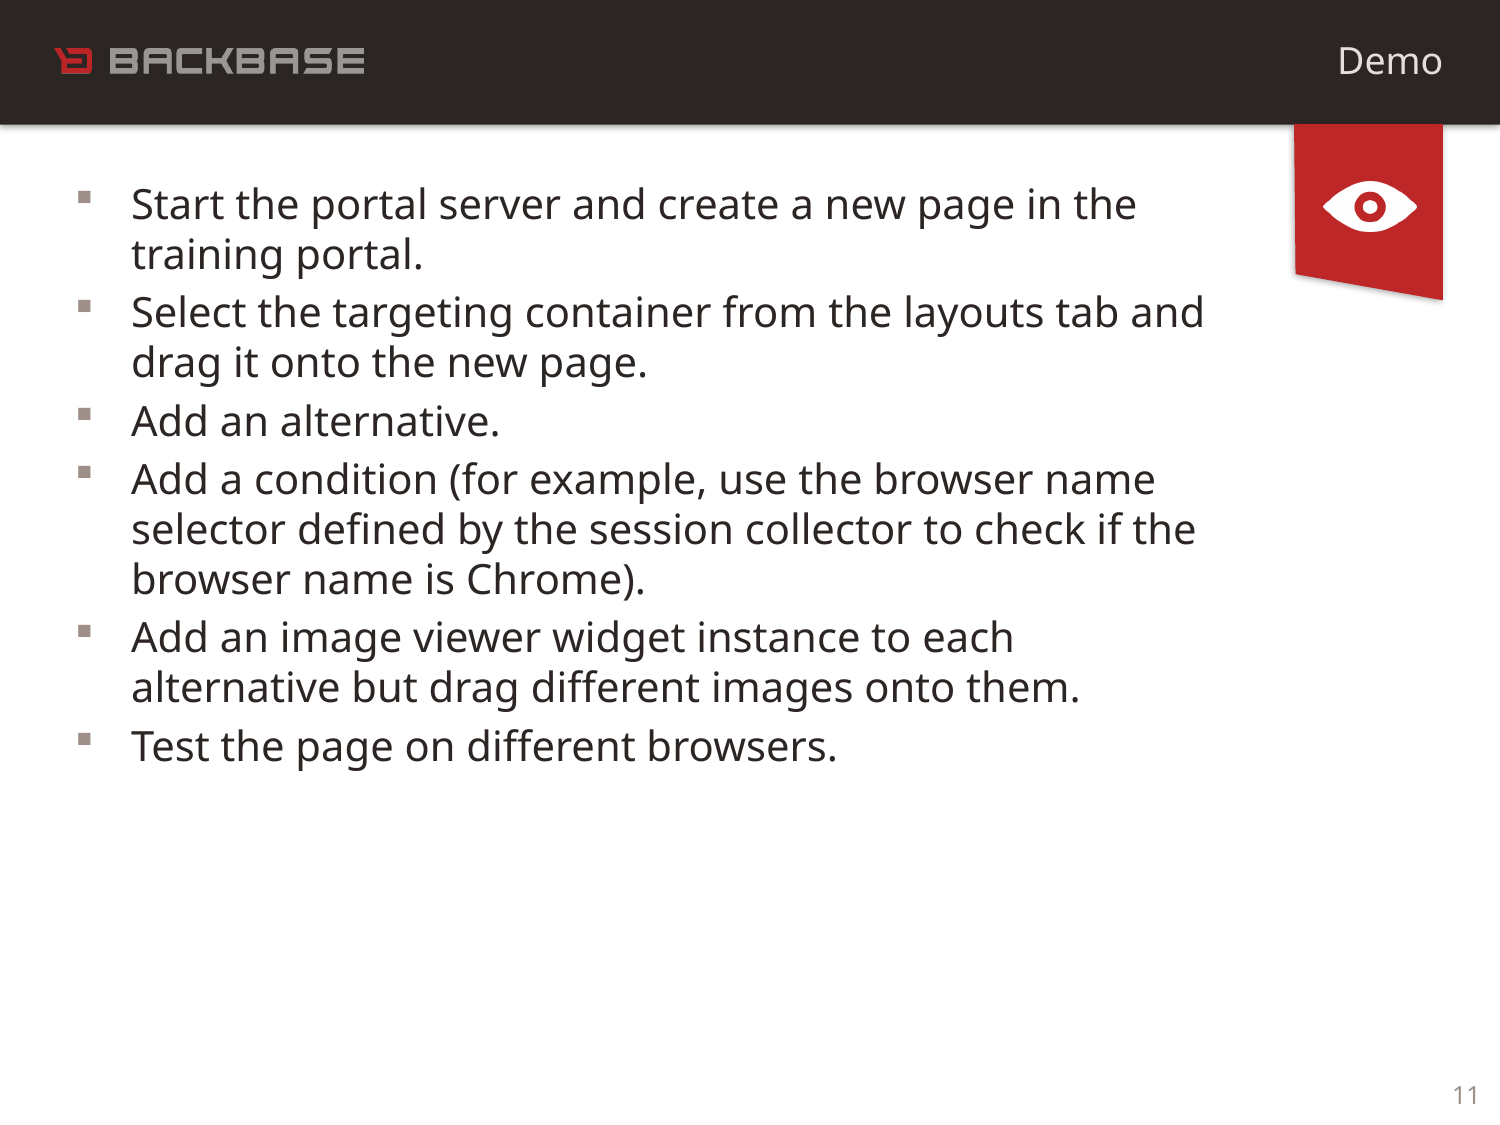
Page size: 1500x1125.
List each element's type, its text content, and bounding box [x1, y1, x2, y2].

list Start the portal server and create a new page in the training portal. Select the targeting container from the layouts tab and drag it onto the new page. Add an alternative. Add a condition (for example, use the browser name selector defined by the session collector to check if the browser name is Chrome). Add an image viewer widget instance to each alternative but drag different images onto them. Test the page on different browsers. [60, 170, 1247, 1068]
picture [1322, 181, 1417, 232]
picture [54, 48, 364, 74]
list Demo [431, 29, 1459, 91]
slide_number 11 [1221, 1076, 1496, 1118]
